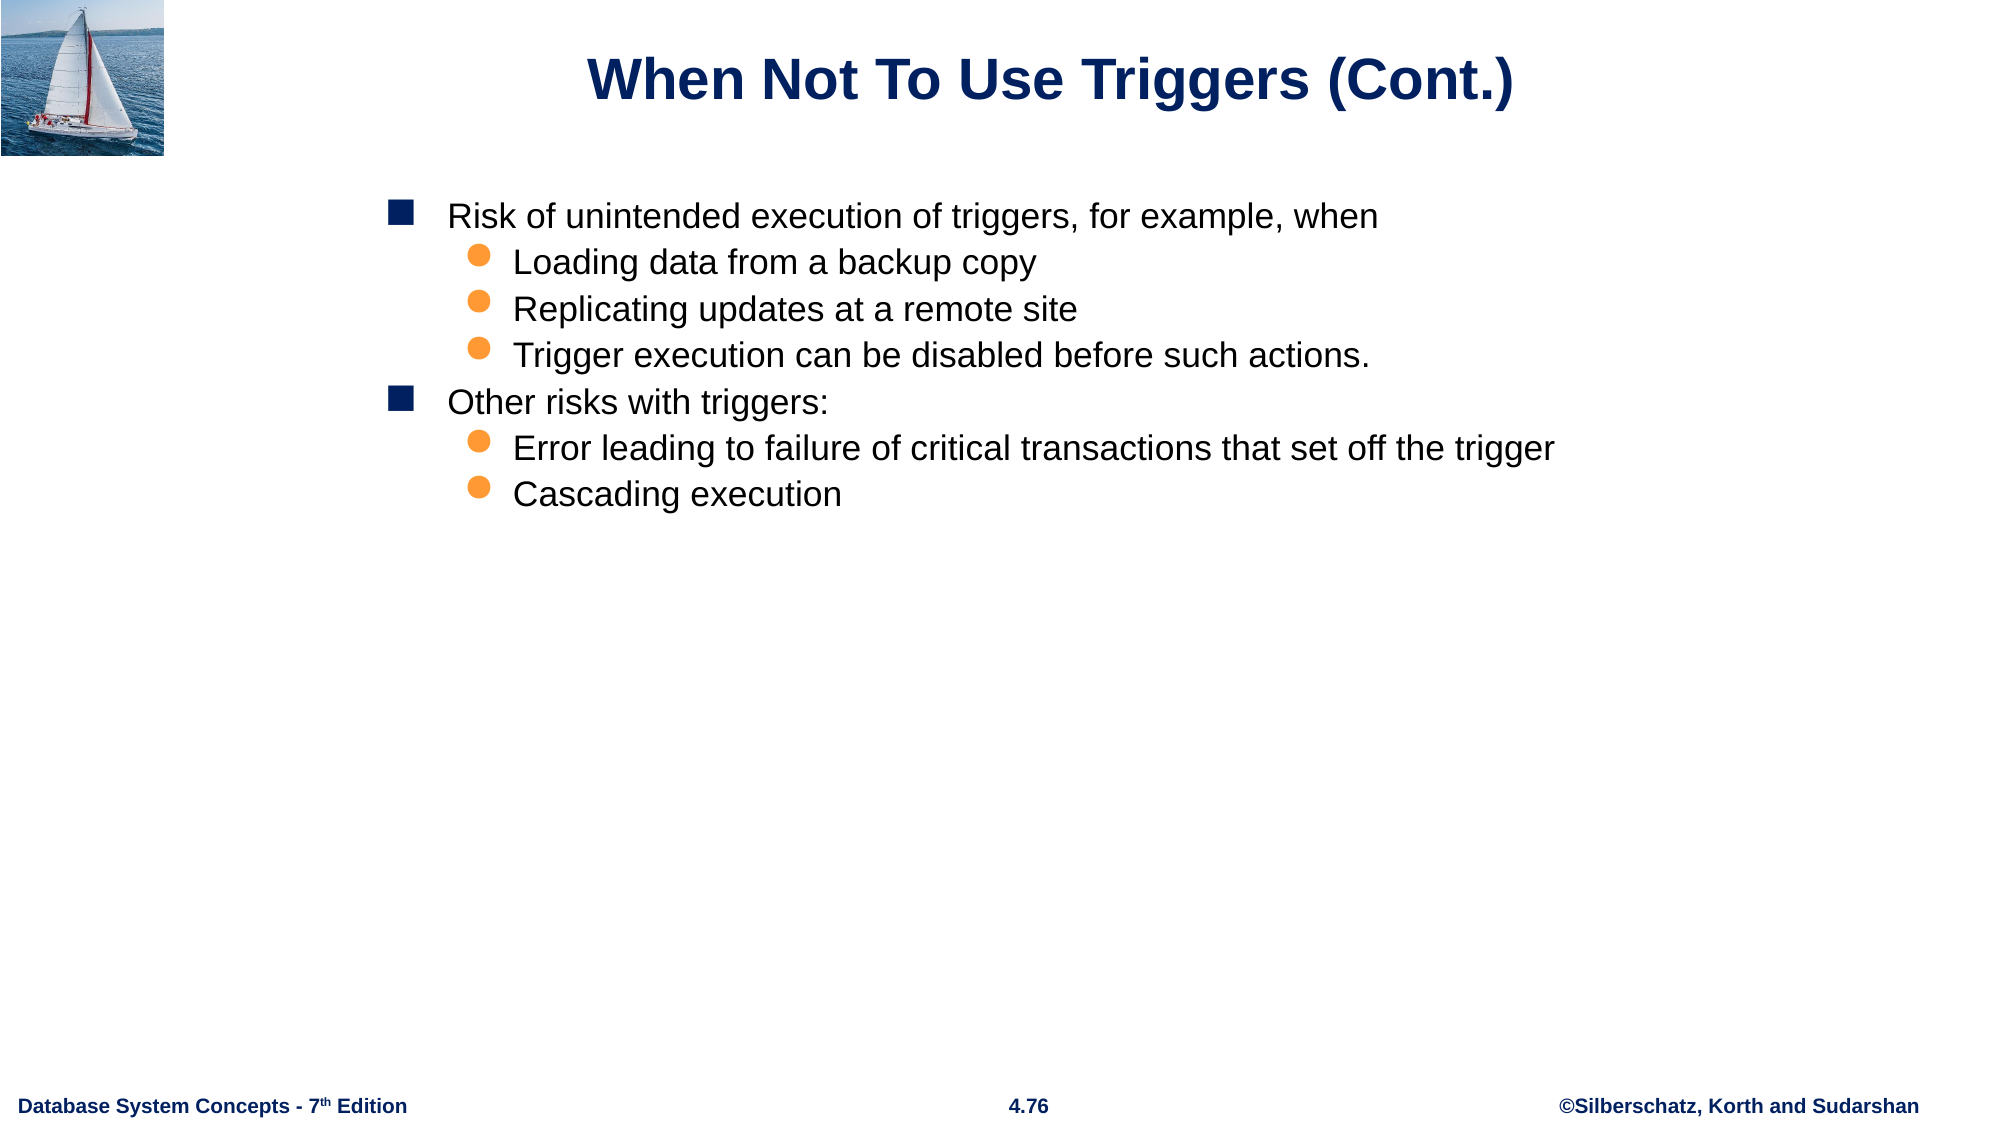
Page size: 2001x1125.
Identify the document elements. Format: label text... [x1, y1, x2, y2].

picture [1, 0, 164, 156]
list Risk of unintended execution of triggers, for example, when Loading data from a backup copy Replicating updates at a remote site Trigger execution can be disabled before such actions. Other risks with triggers: Error leading to failure of critical transactions that set off the trigger Cascading execution [376, 193, 1622, 1062]
title When Not To Use Triggers (Cont.) [167, 18, 1935, 120]
